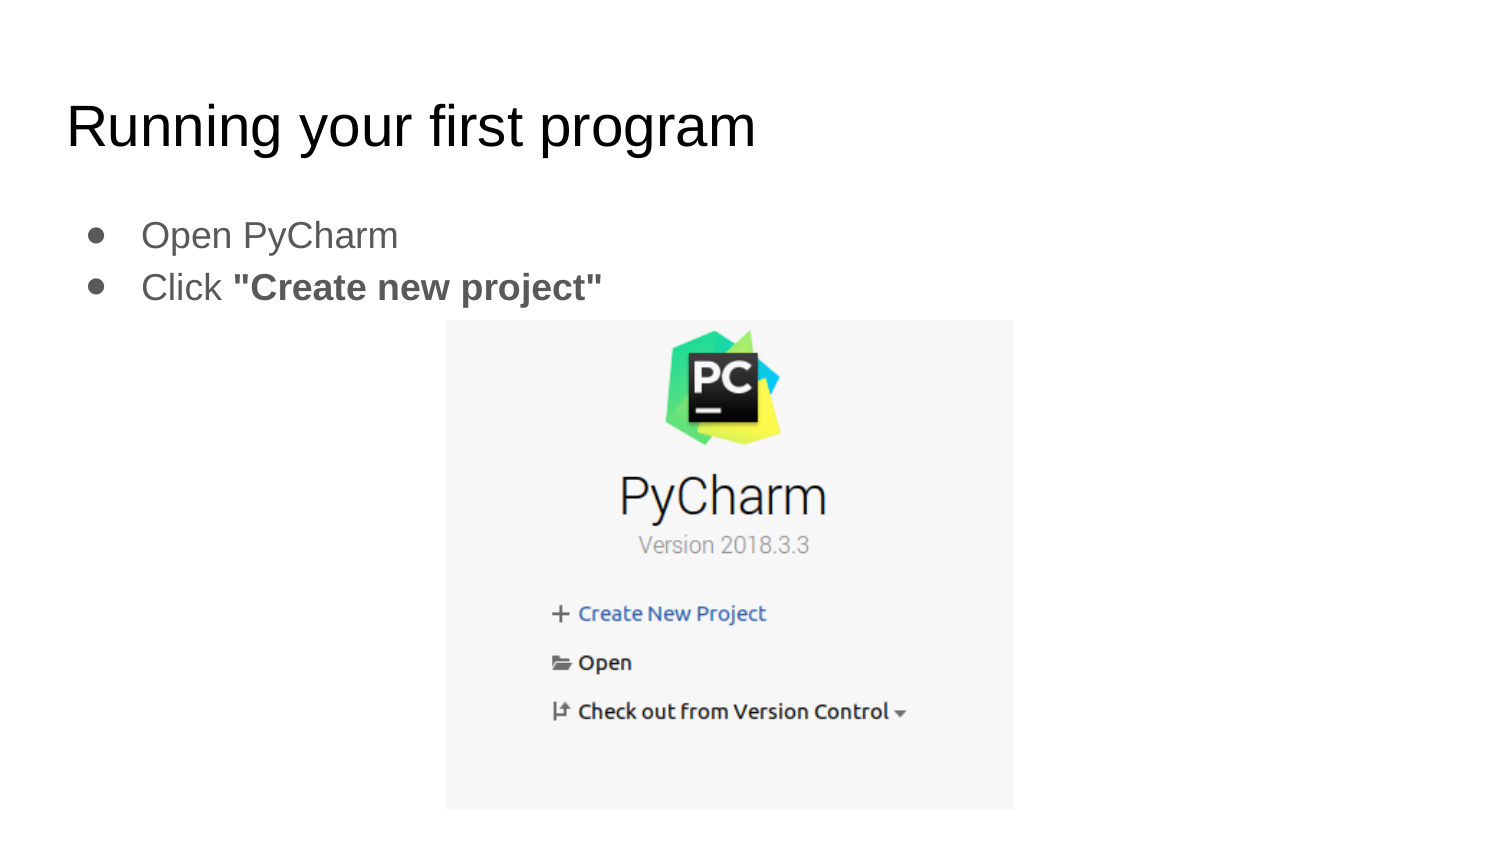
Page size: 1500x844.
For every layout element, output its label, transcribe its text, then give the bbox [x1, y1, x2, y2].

picture [445, 320, 1015, 810]
title Running your first program [51, 72, 1449, 167]
list Open PyCharm Click "Create new project" [51, 189, 1449, 750]
